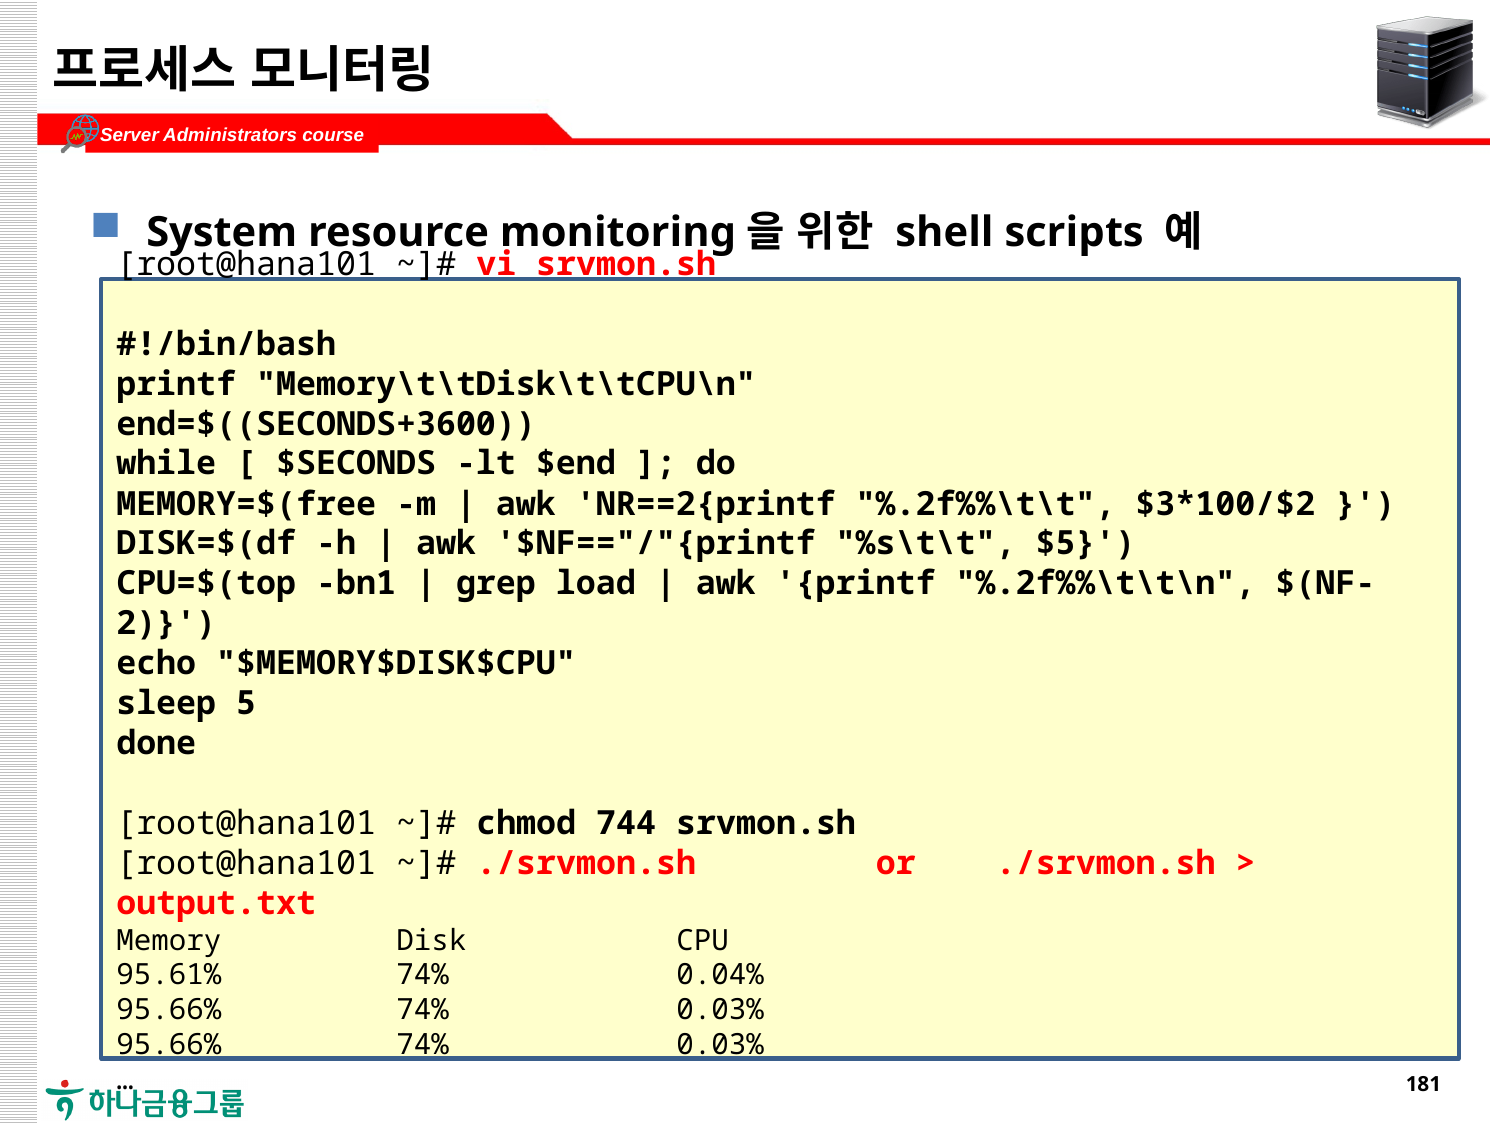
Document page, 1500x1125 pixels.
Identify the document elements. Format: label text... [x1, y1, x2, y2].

picture [38, 7, 1495, 167]
text_box [root@hana101 ~]# vi srvmon.sh #!/bin/bash printf "Memory\t\tDisk\t\tCPU\n" end=$((SECONDS+3600)) while [ $SECONDS -lt $end ]; do MEMORY=$(free -m | awk 'NR==2{printf "%.2f%%\t\t", $3*100/$2 }') DISK=$(df -h | awk '$NF=="/"{printf "%s\t\t", $5}') CPU=$(top -bn1 | grep load | awk '{printf "%.2f%%\t\t\n", $(NF-2)}') echo "$MEMORY$DISK$CPU" sleep 5 done [root@hana101 ~]# chmod 744 srvmon.sh [root@hana101 ~]# ./srvmon.sh or ./srvmon.sh > output.txt Memory Disk CPU 95.61% 74% 0.04% 95.66% 74% 0.03% 95.66% 74% 0.03% … [99, 277, 1461, 1061]
title 프로세스 모니터링 [37, 22, 1425, 113]
list System resource monitoring을 위한 shell scripts 예 [75, 172, 1436, 1038]
picture [41, 1079, 248, 1121]
